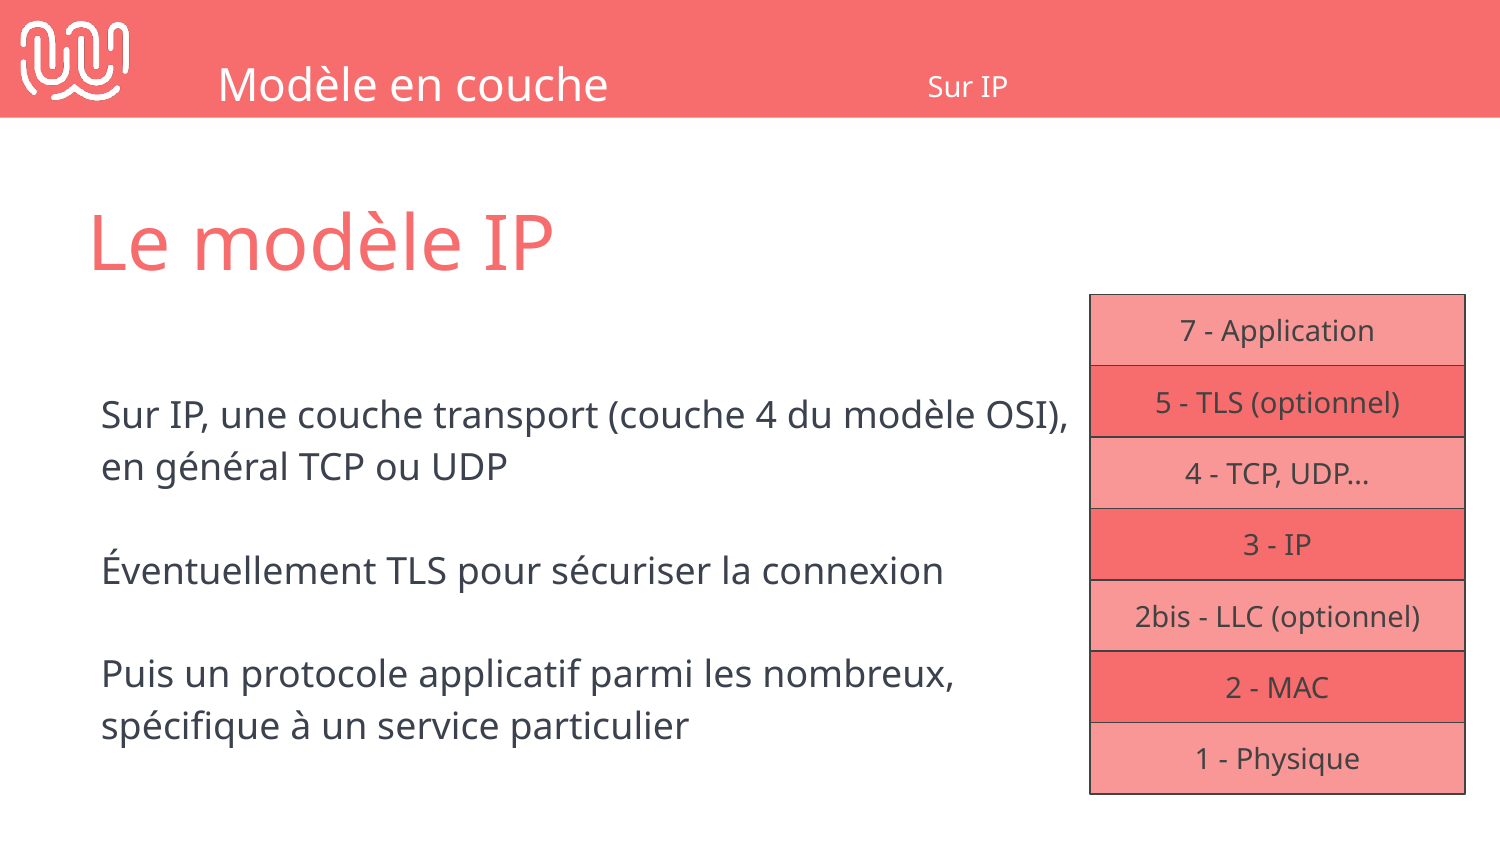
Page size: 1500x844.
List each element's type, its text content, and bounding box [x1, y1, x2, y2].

text_box 7 - Application [1090, 294, 1466, 366]
text_box 5 - TLS (optionnel) [1090, 366, 1466, 437]
text_box Sur IP, une couche transport (couche 4 du modèle OSI), en général TCP ou UDP Éventuellement TLS pour sécuriser la connexion Puis un protocole applicatif parmi les nombreux, spécifique à un service particulier [100, 308, 1077, 823]
picture [20, 20, 134, 101]
text_box Le modèle IP [87, 193, 1478, 281]
text_box 3 - IP [1090, 509, 1466, 580]
text_box 2 - MAC [1090, 652, 1466, 723]
text_box Sur IP [927, 56, 1500, 116]
text_box 2bis - LLC (optionnel) [1090, 580, 1466, 652]
text_box 4 - TCP, UDP… [1090, 437, 1466, 509]
text_box 1 - Physique [1090, 723, 1466, 794]
text_box Modèle en couche [217, 24, 921, 143]
